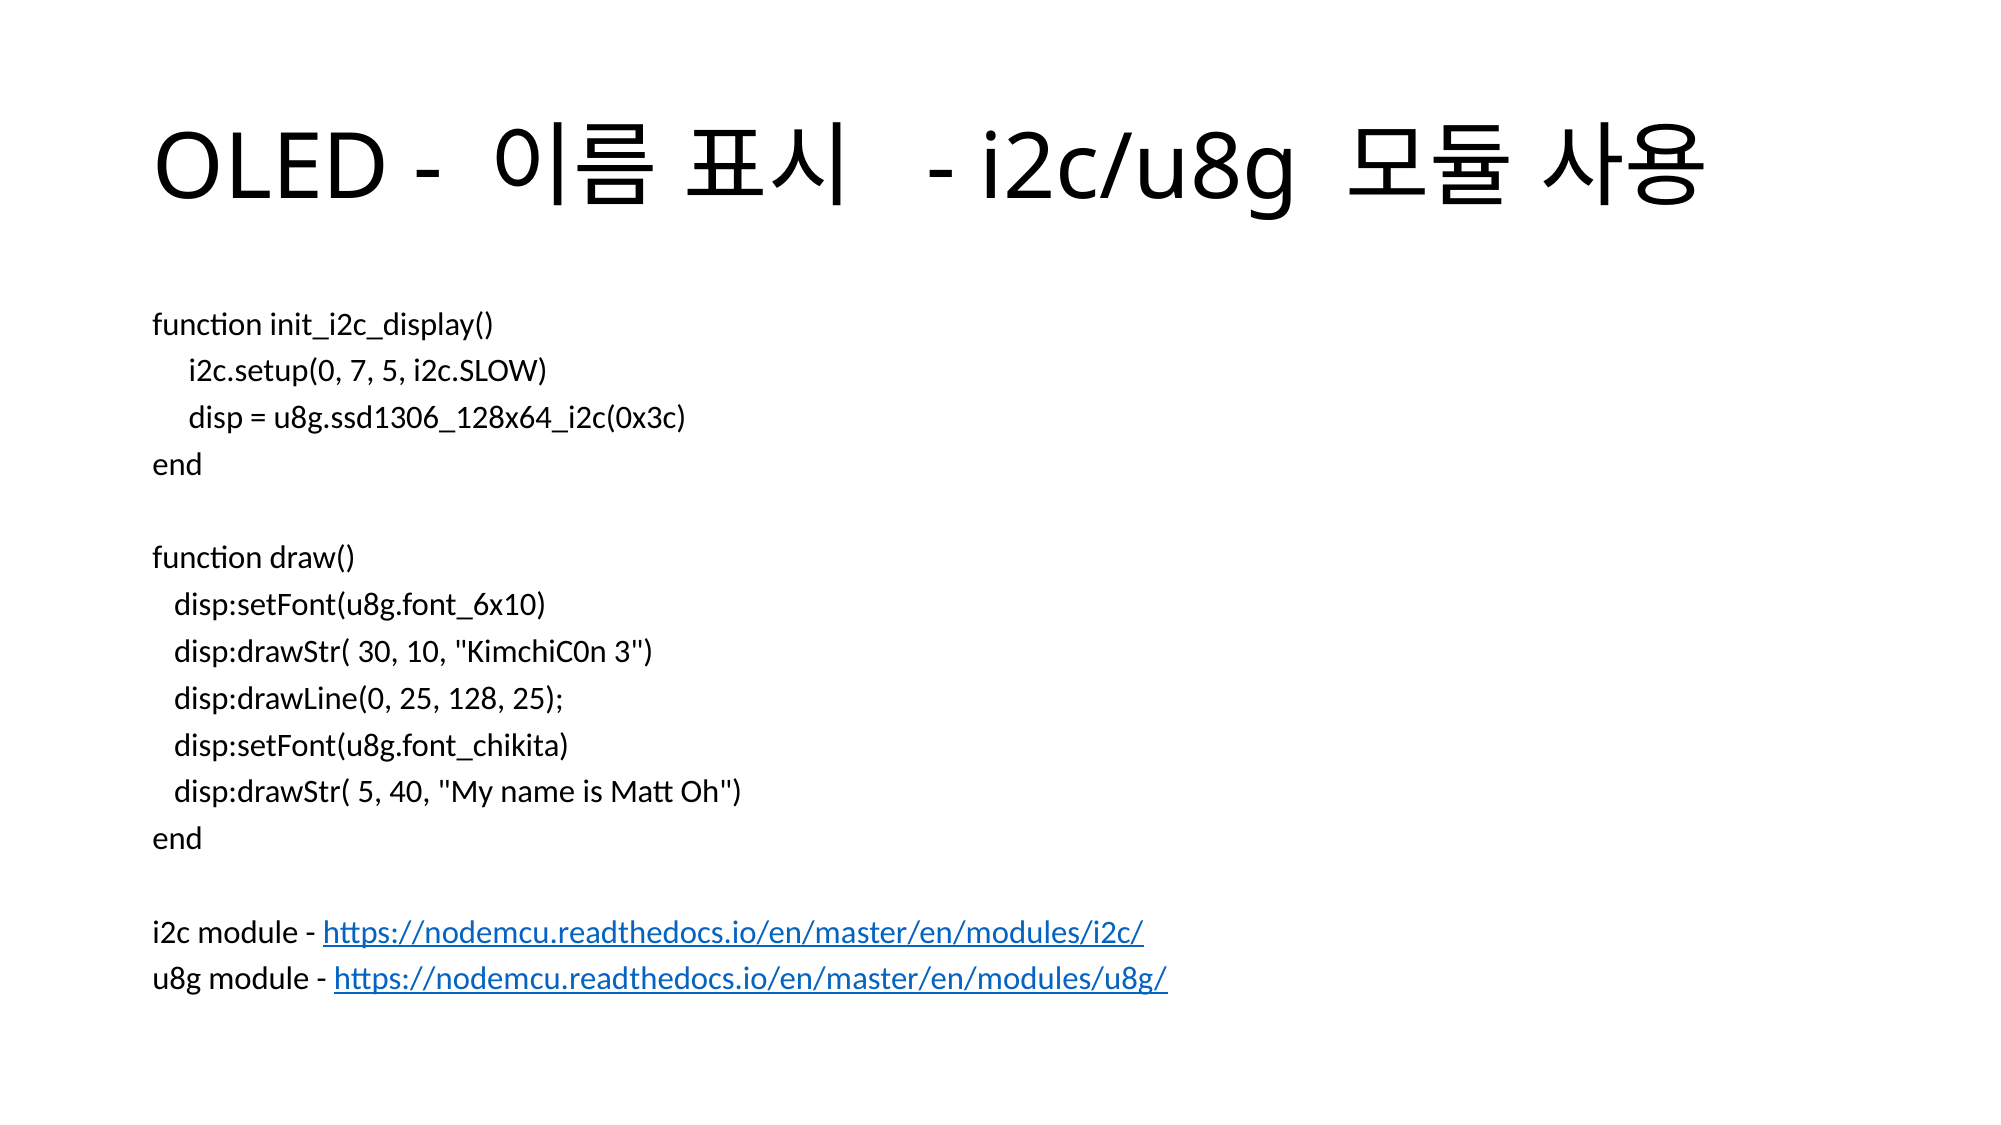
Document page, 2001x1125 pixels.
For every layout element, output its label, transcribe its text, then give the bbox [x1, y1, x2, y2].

list function init_i2c_display() i2c.setup(0, 7, 5, i2c.SLOW) disp = u8g.ssd1306_128x64_i2c(0x3c) end function draw() disp:setFont(u8g.font_6x10) disp:drawStr( 30, 10, "KimchiC0n 3") disp:drawLine(0, 25, 128, 25); disp:setFont(u8g.font_chikita) disp:drawStr( 5, 40, "My name is Matt Oh") end i2c module - https://nodemcu.readthedocs.io/en/master/en/modules/i2c/ u8g module - https://nodemcu.readthedocs.io/en/master/en/modules/u8g/ [137, 299, 1863, 1014]
title OLED - 이름 표시 - i2c/u8g 모듈 사용 [137, 59, 1863, 278]
